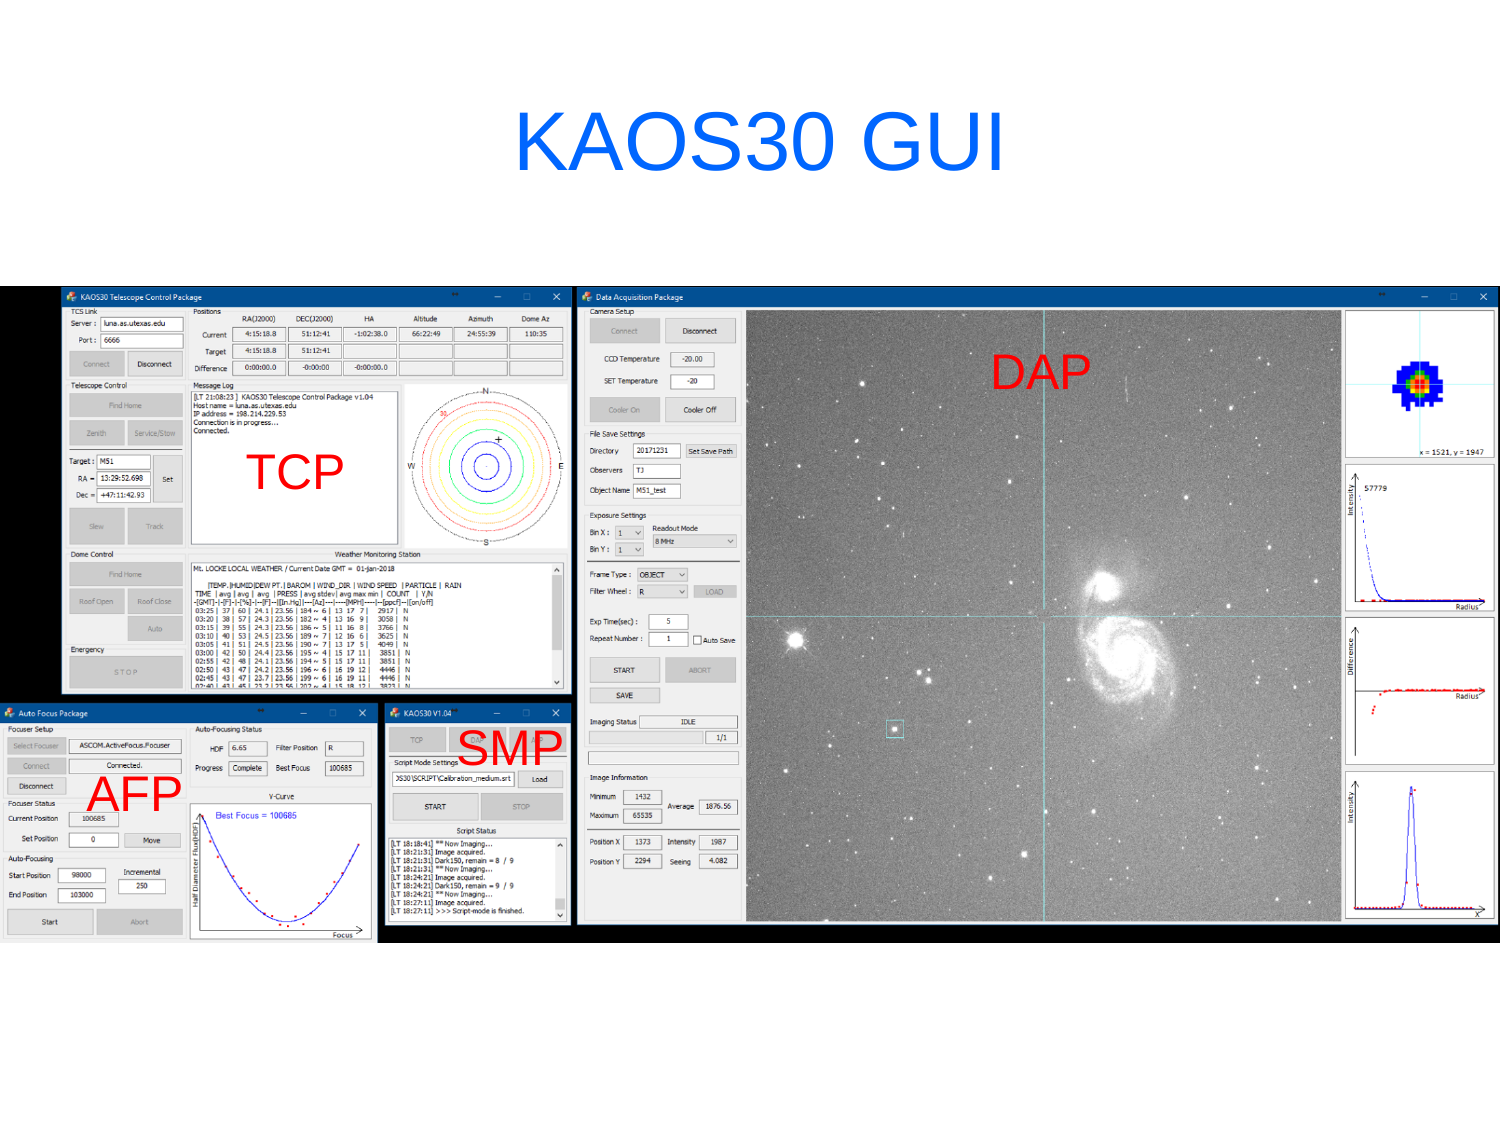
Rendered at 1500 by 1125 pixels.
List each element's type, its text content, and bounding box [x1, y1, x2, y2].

title KAOS30 GUI [21, 47, 1500, 227]
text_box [0, 286, 1500, 943]
